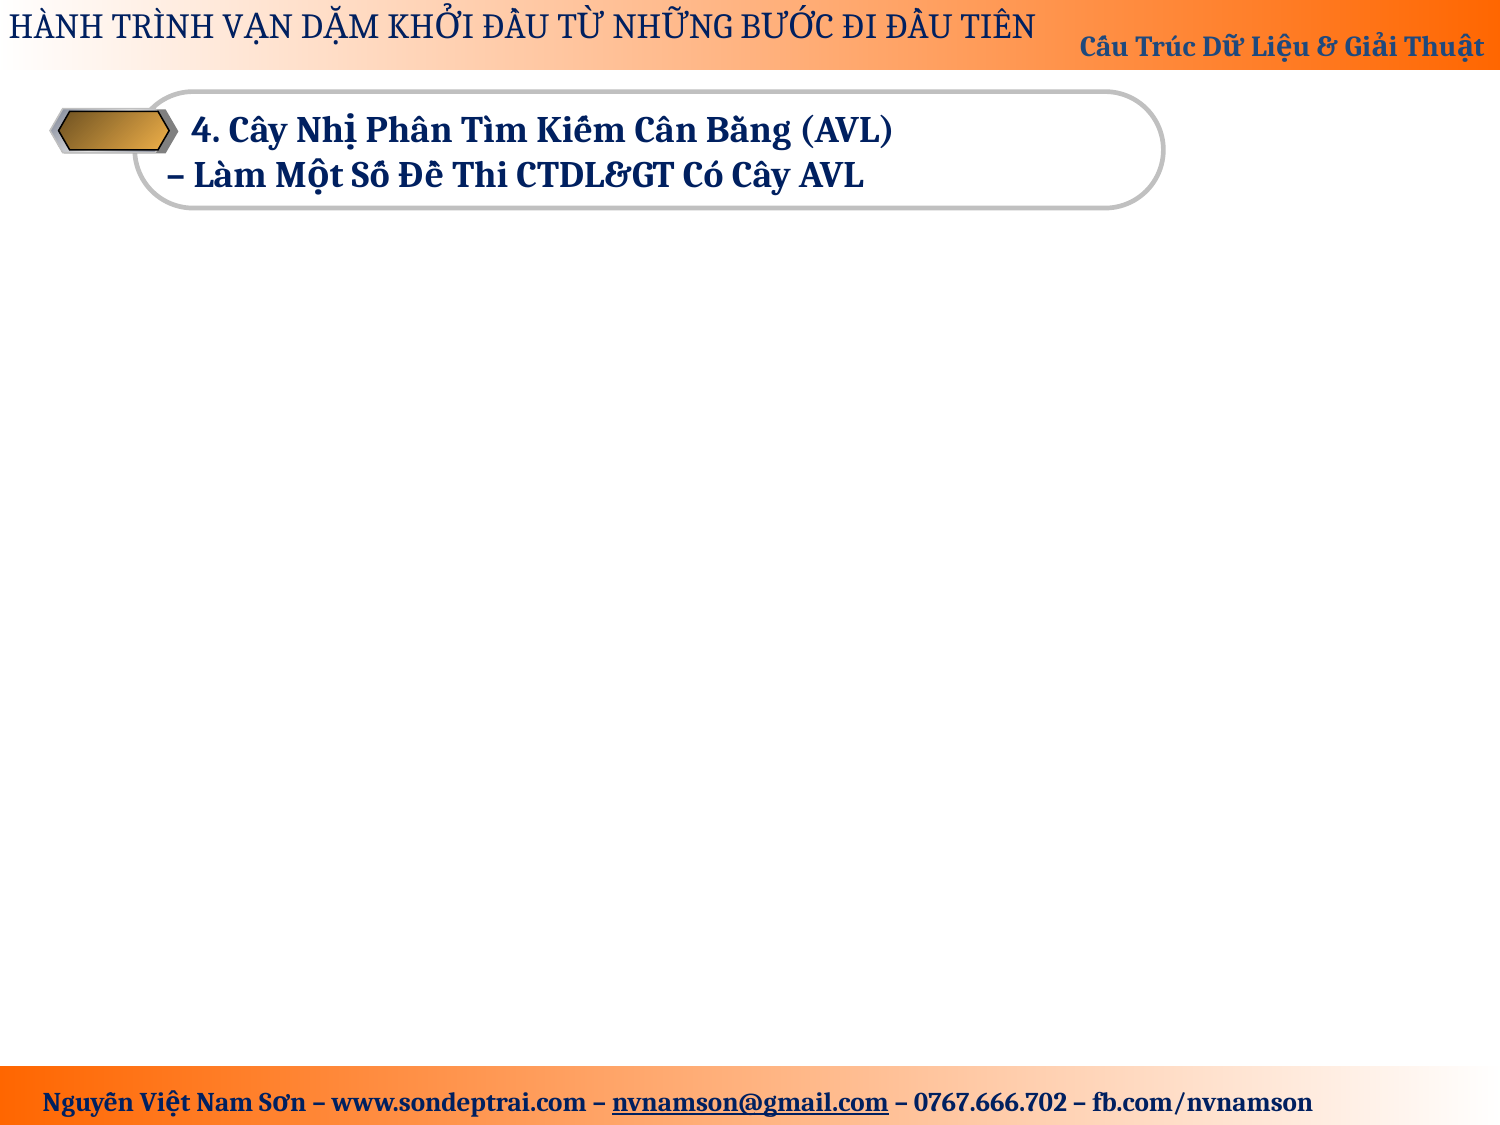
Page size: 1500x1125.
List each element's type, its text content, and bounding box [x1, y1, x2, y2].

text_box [586, 8, 590, 36]
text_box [646, 1100, 650, 1113]
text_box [586, 38, 590, 70]
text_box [498, 0, 502, 21]
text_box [558, 1067, 562, 1103]
text_box 3 [674, 10, 680, 36]
text_box 3 [674, 0, 679, 8]
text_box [558, 1106, 562, 1125]
text_box 3 [821, 1067, 826, 1113]
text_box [646, 1067, 650, 1099]
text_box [498, 31, 502, 70]
text_box 3 [674, 37, 679, 70]
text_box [49, 91, 1164, 209]
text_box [646, 1115, 650, 1125]
